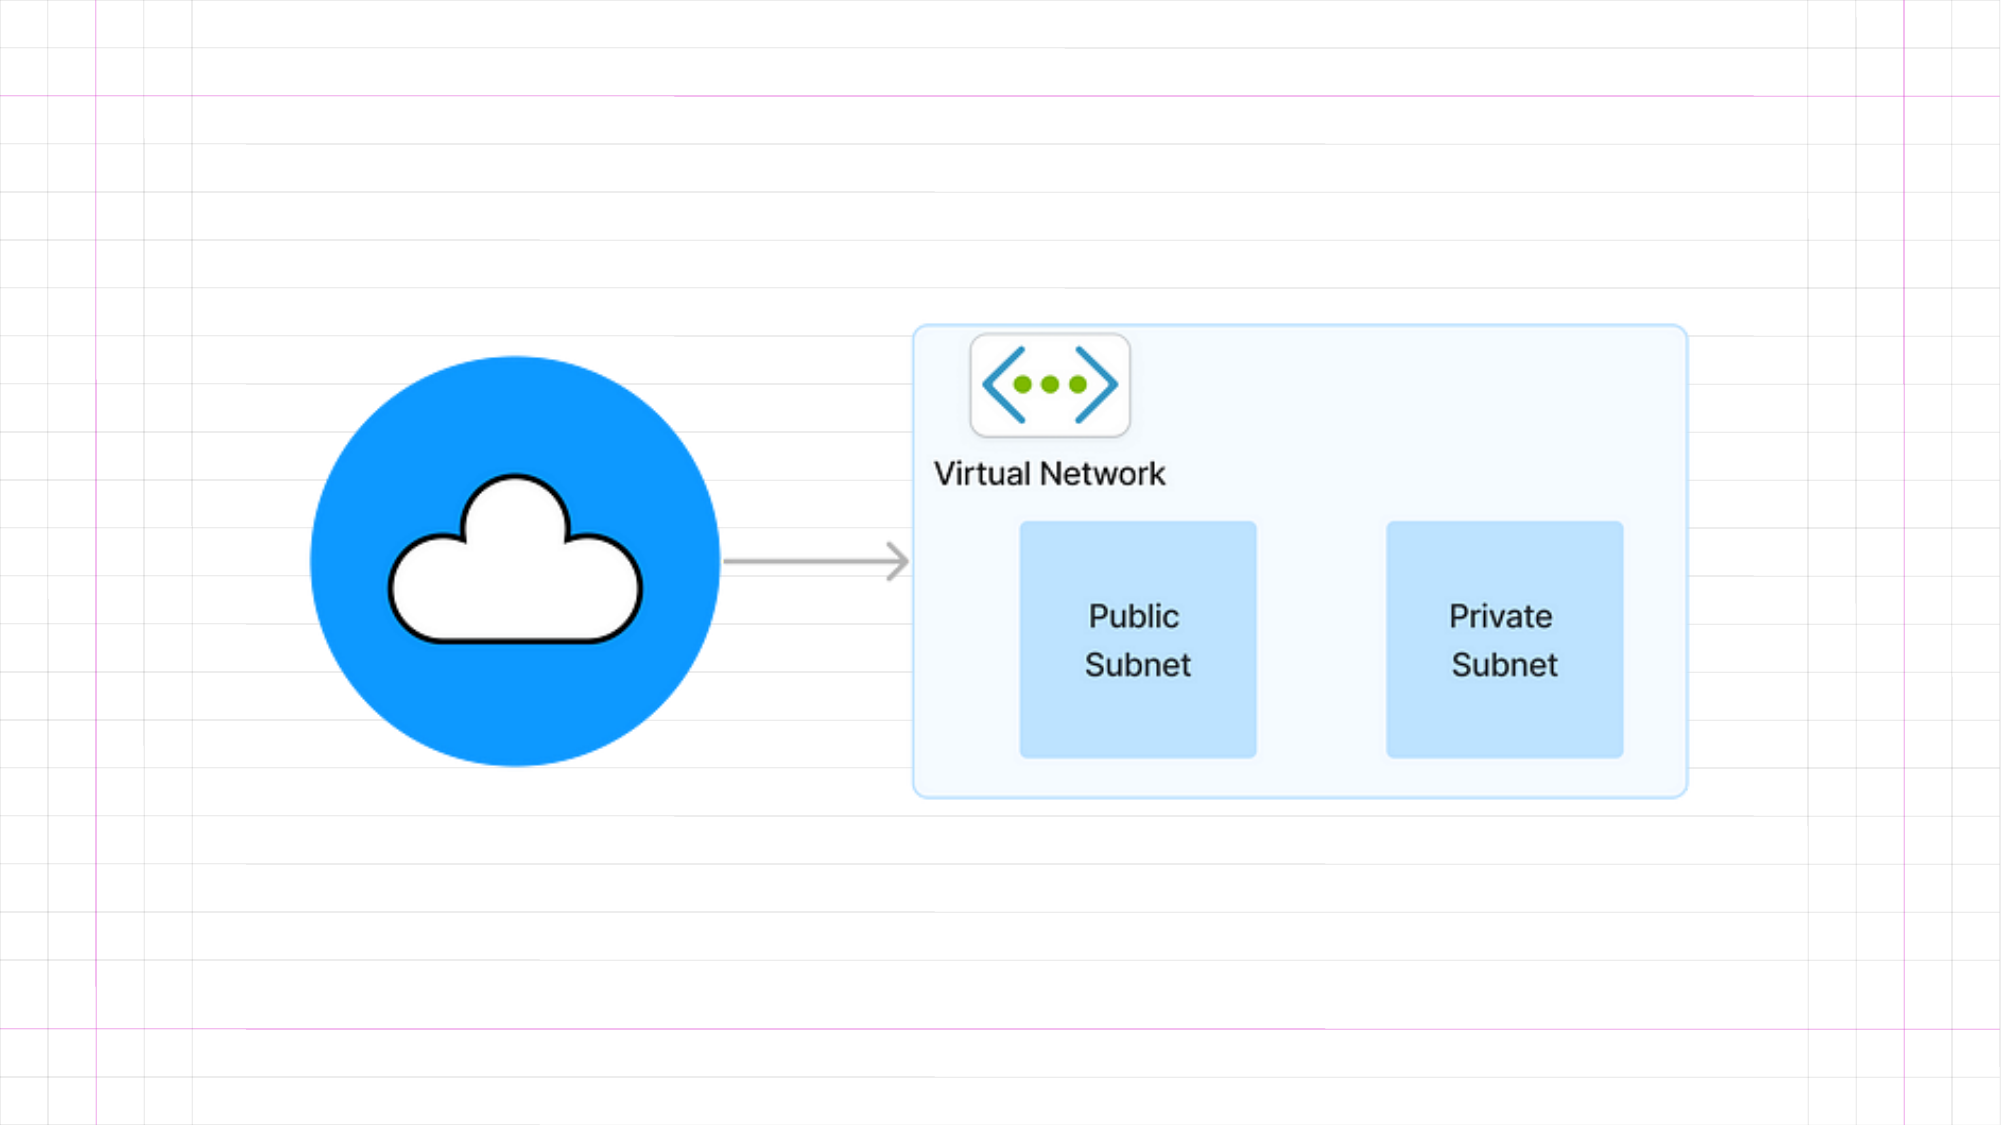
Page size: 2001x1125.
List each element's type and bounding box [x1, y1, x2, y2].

picture [257, 271, 1743, 854]
